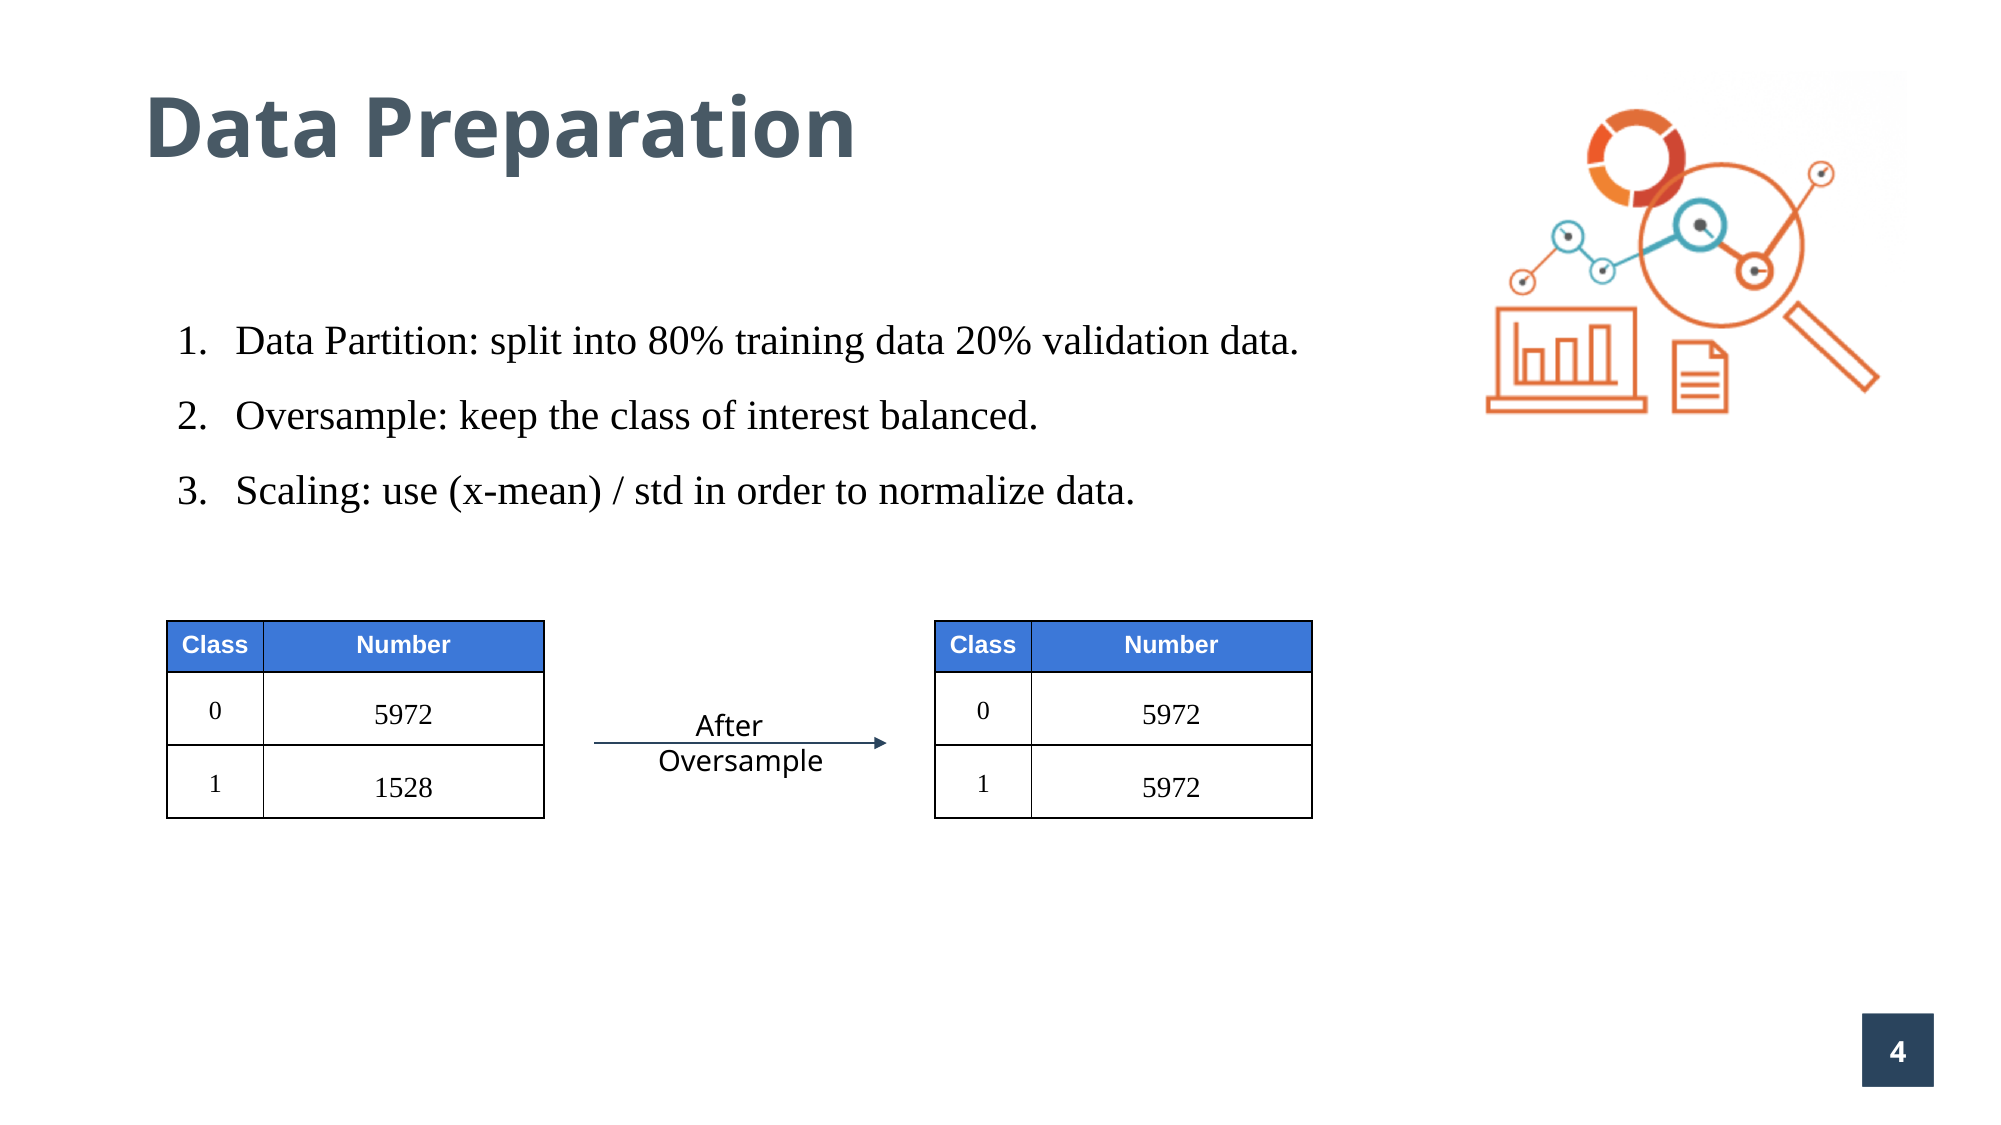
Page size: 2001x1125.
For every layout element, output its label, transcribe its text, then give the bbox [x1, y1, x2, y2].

table_cell 0 [168, 673, 263, 744]
table_header Number [1032, 622, 1311, 671]
table_header Class [936, 622, 1031, 671]
table_cell 1528 [264, 746, 543, 817]
title Data Preparation [137, 71, 1443, 190]
table_cell 5972 [1032, 673, 1311, 744]
text_box After Oversample [643, 692, 854, 742]
table_cell 1 [168, 746, 263, 817]
slide_number 4 [1855, 1021, 1941, 1081]
table_cell 5972 [1032, 746, 1311, 817]
table_cell 0 [936, 673, 1031, 744]
table_cell 5972 [264, 673, 543, 744]
text_box Data Partition: split into 80% training data 20% validation data. Oversample: keep the class of interest balanced. Scaling: use (x-mean) / std in order to normalize data. [145, 273, 1581, 529]
table_header Number [264, 622, 543, 671]
table_header Class [168, 622, 263, 671]
table_cell 1 [936, 746, 1031, 817]
text_box After Oversample [643, 751, 854, 793]
picture [1444, 71, 1907, 479]
